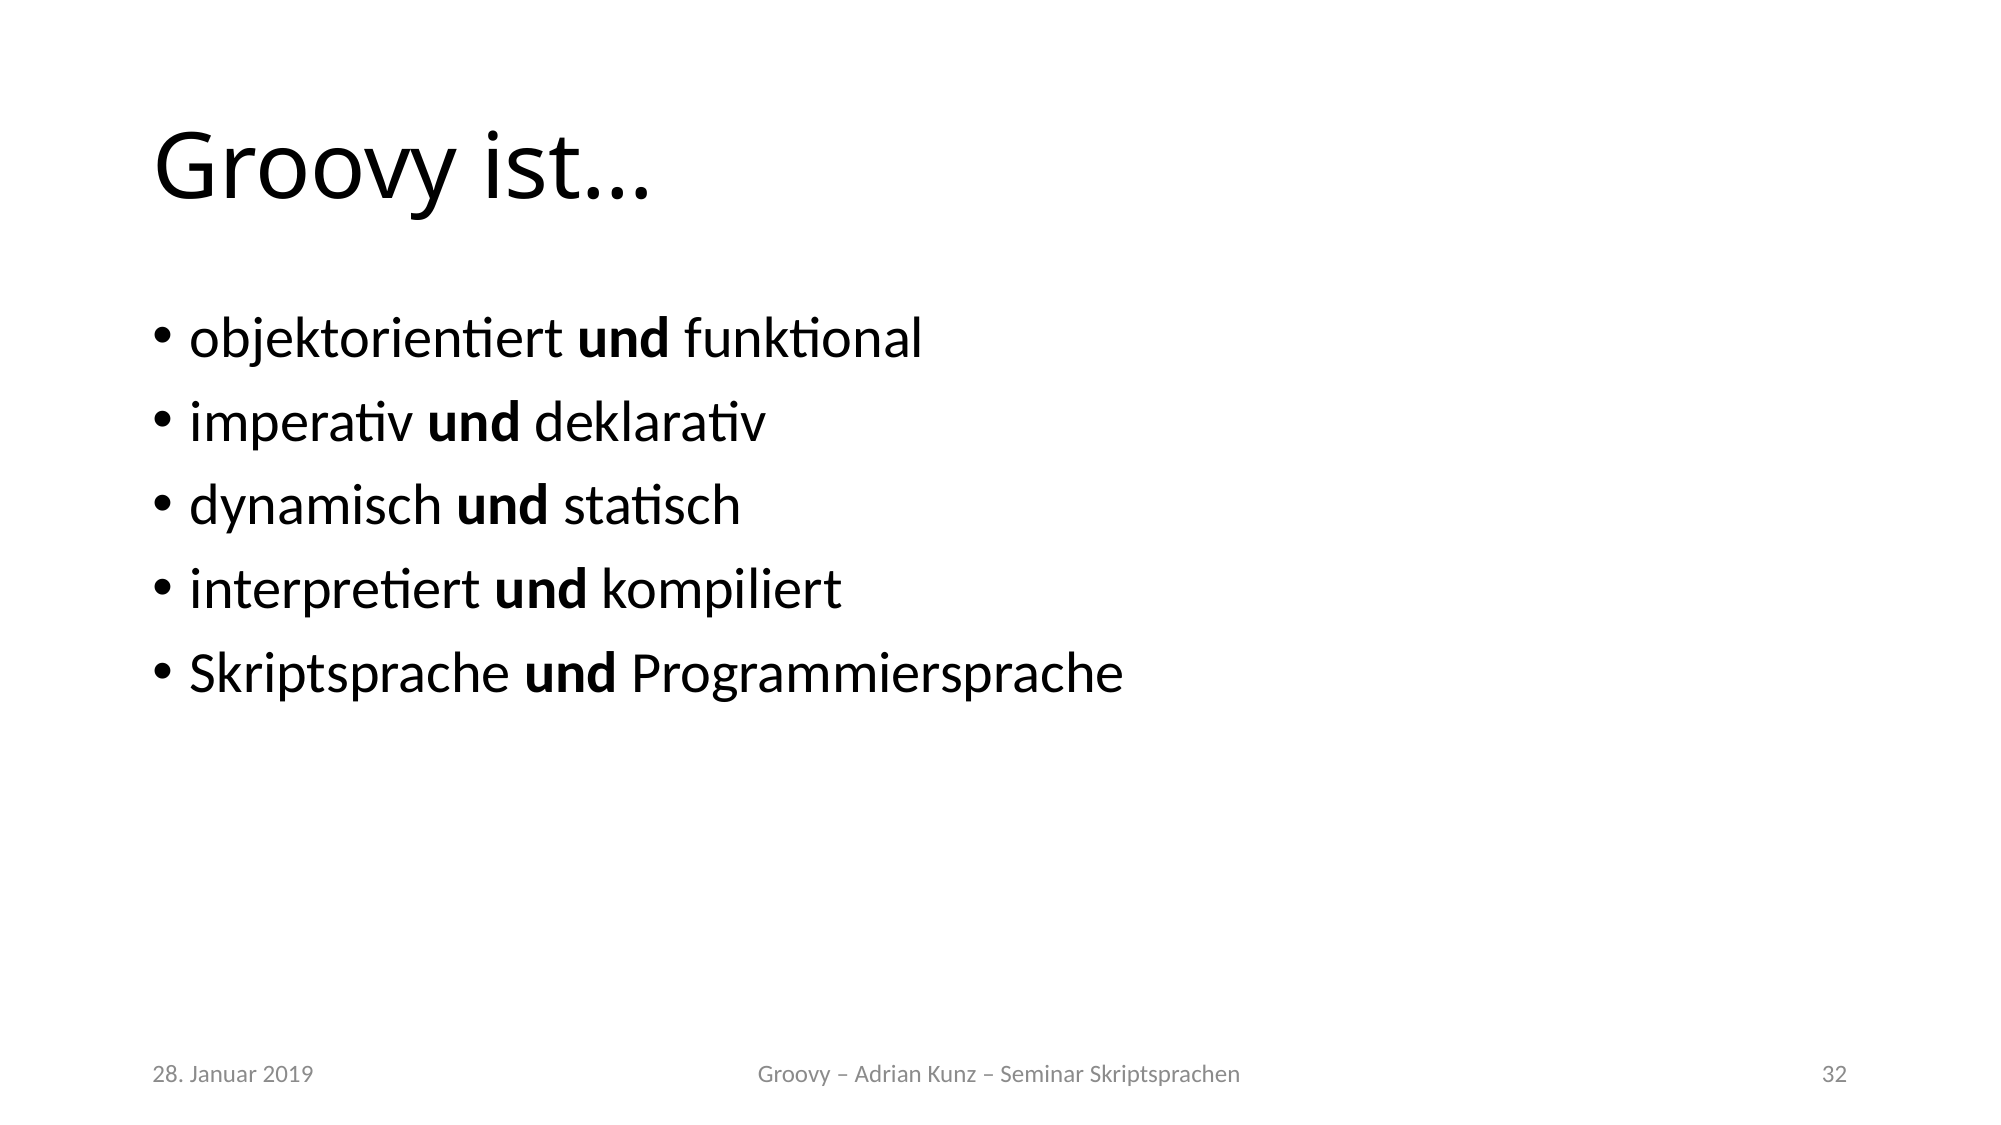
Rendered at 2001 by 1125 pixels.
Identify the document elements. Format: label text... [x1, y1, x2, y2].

footer Groovy – Adrian Kunz – Seminar Skriptsprachen [662, 1042, 1338, 1103]
list objektorientiert und funktional imperativ und deklarativ dynamisch und statisch interpretiert und kompiliert Skriptsprache und Programmiersprache [137, 299, 1863, 1014]
title Groovy ist… [137, 59, 1863, 278]
slide_number 32 [1412, 1042, 1863, 1103]
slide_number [137, 1042, 588, 1103]
